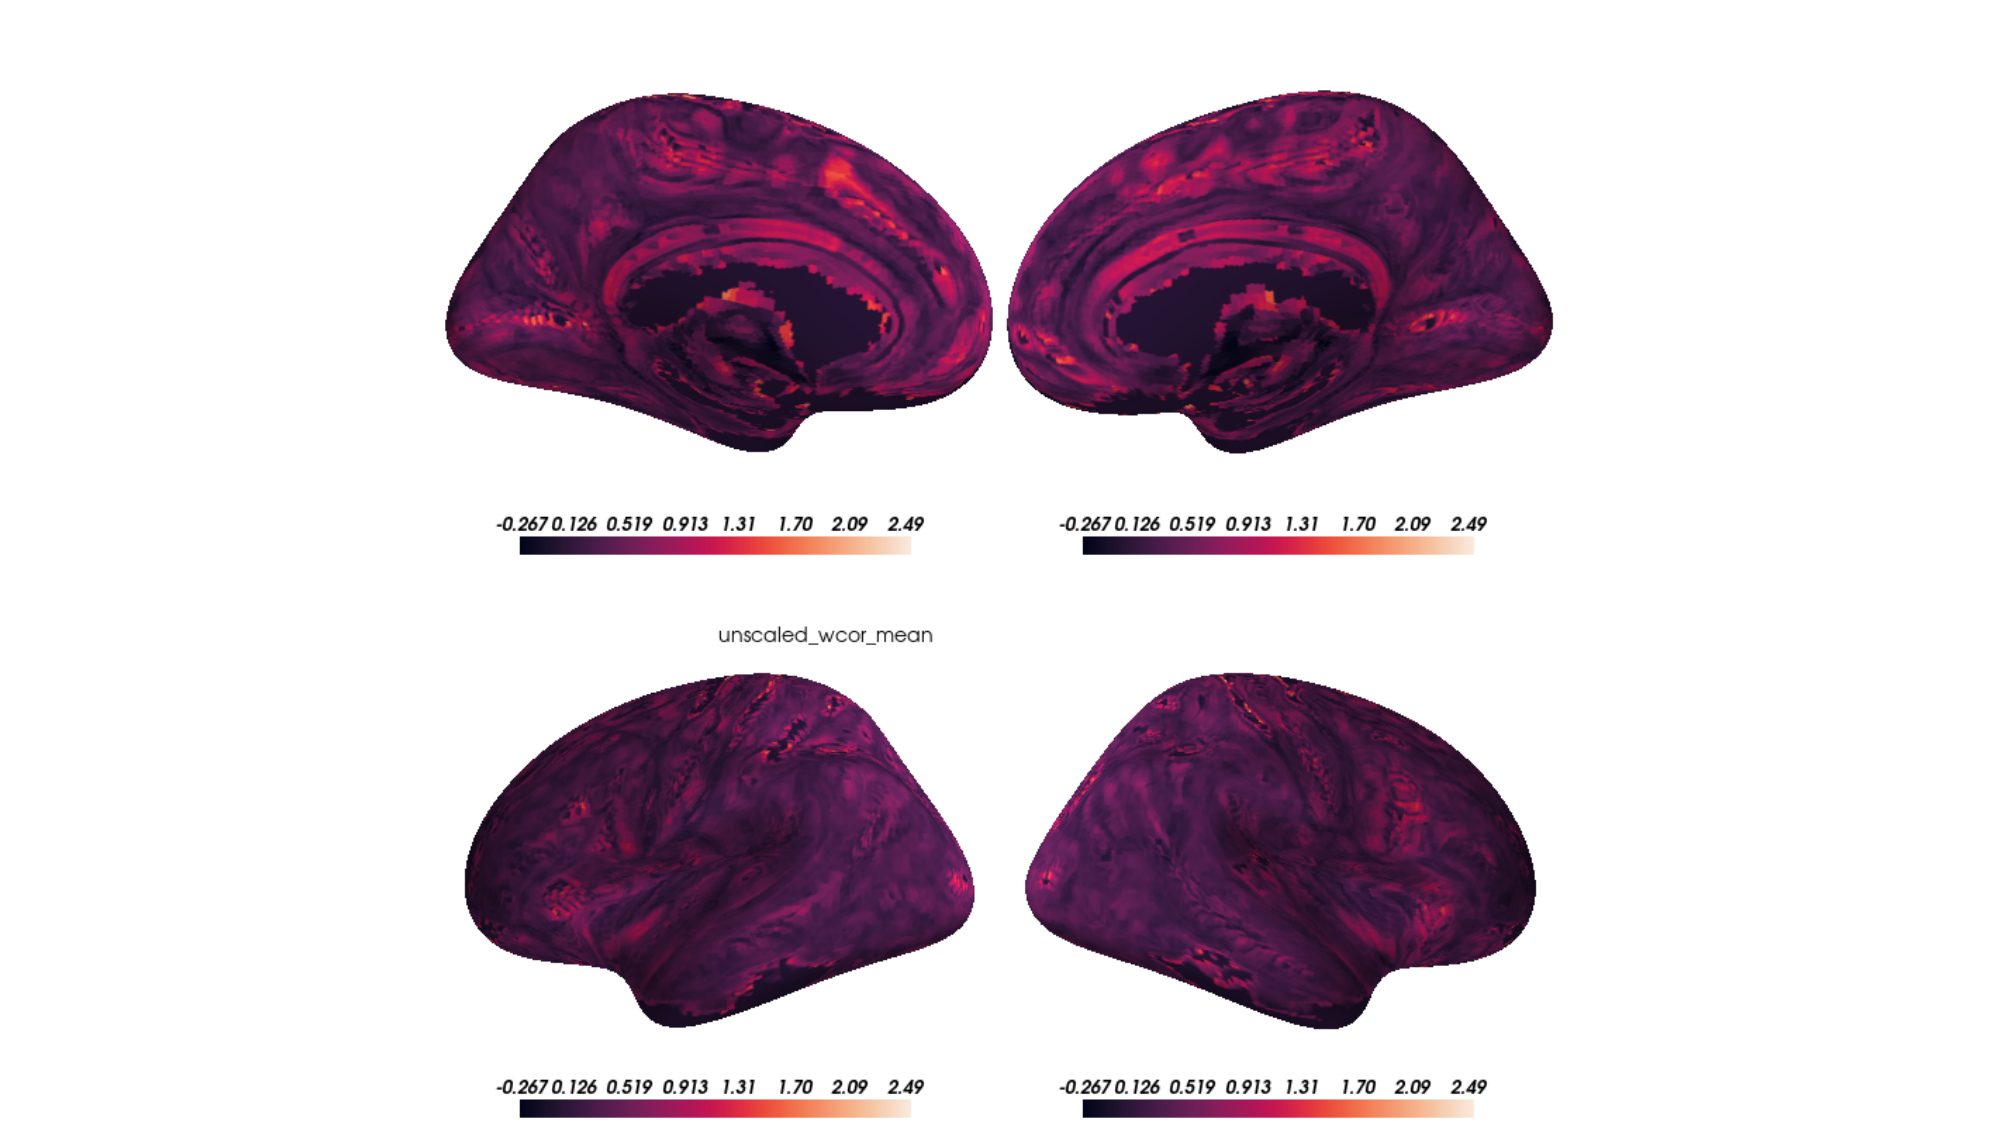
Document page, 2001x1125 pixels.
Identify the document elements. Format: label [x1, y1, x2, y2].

picture [437, 0, 1563, 1125]
